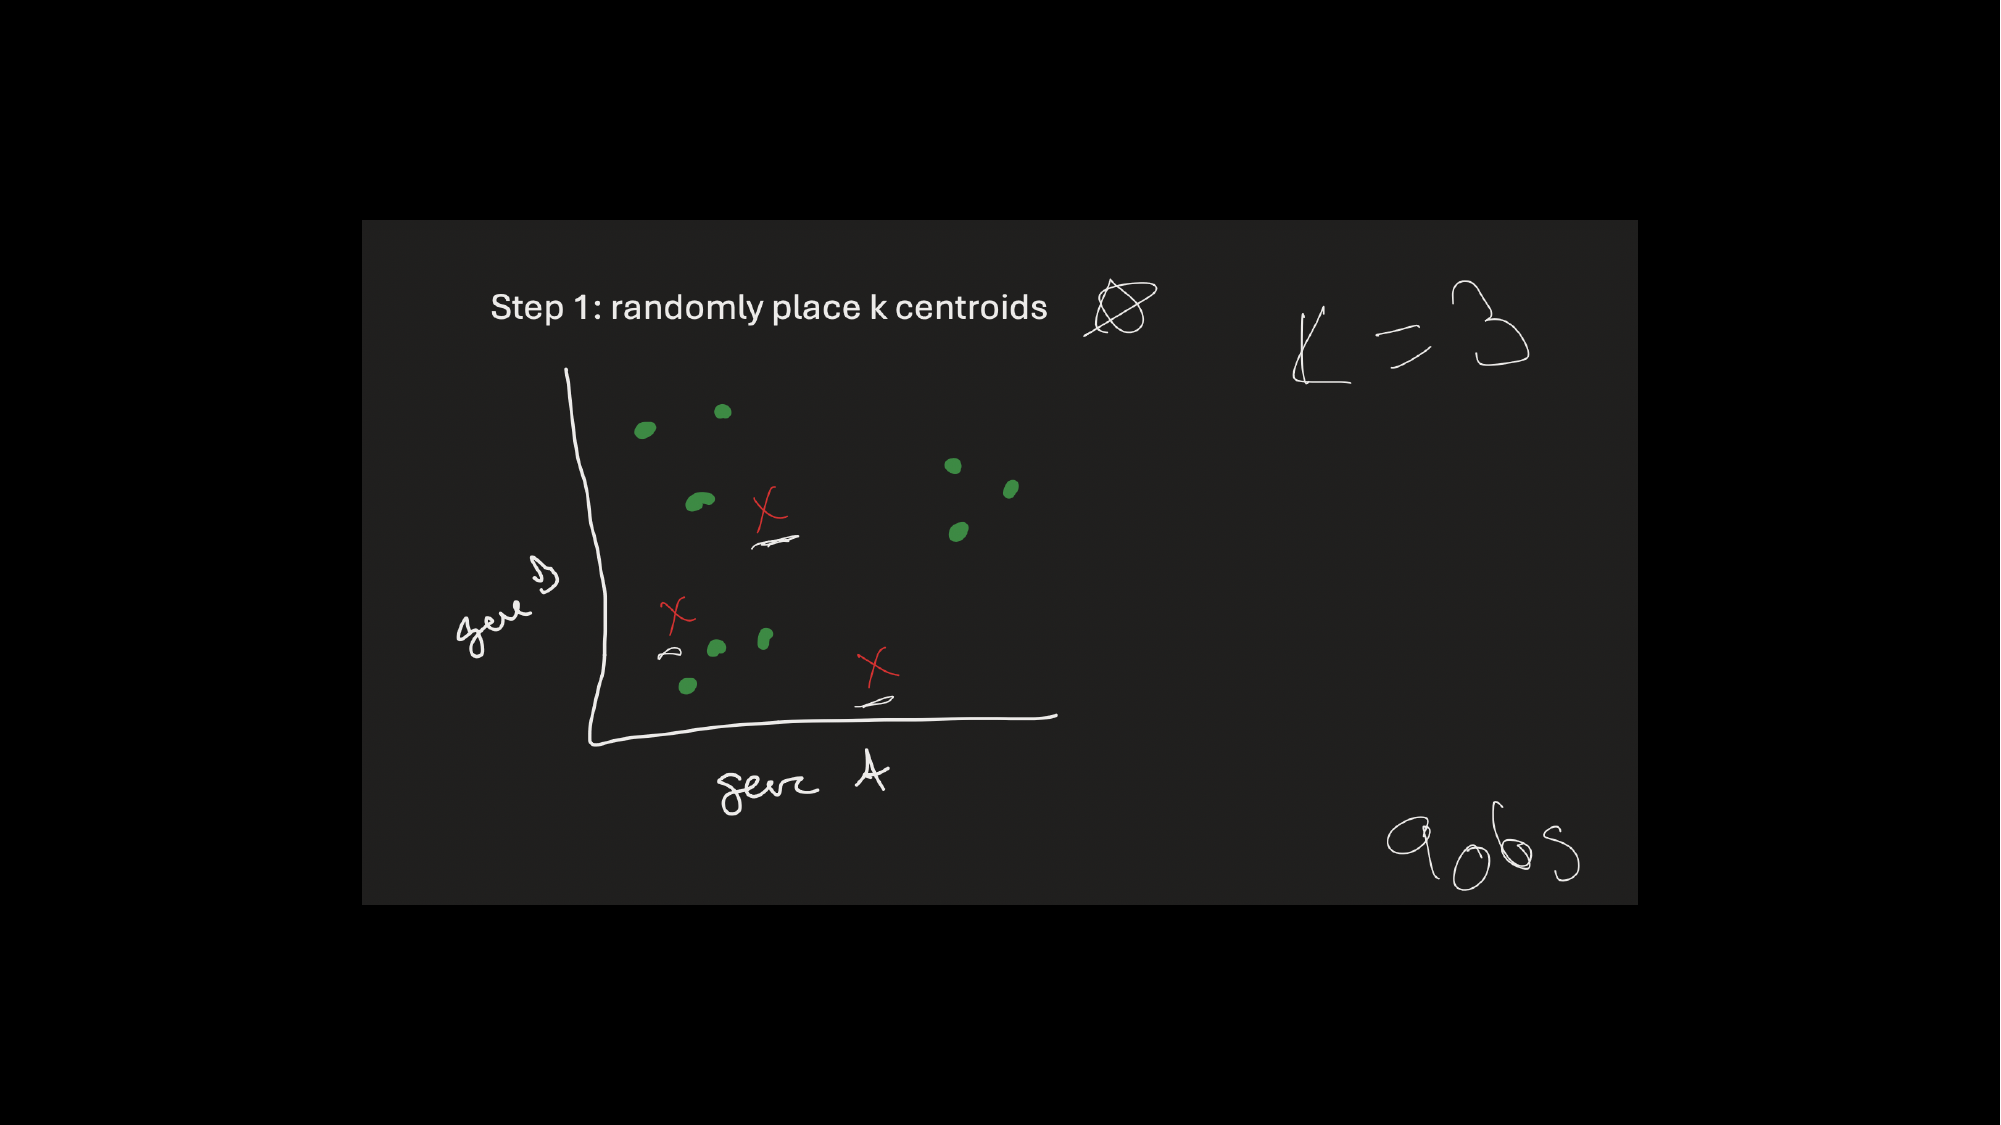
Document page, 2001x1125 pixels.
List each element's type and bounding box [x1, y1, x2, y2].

picture [361, 219, 1638, 905]
